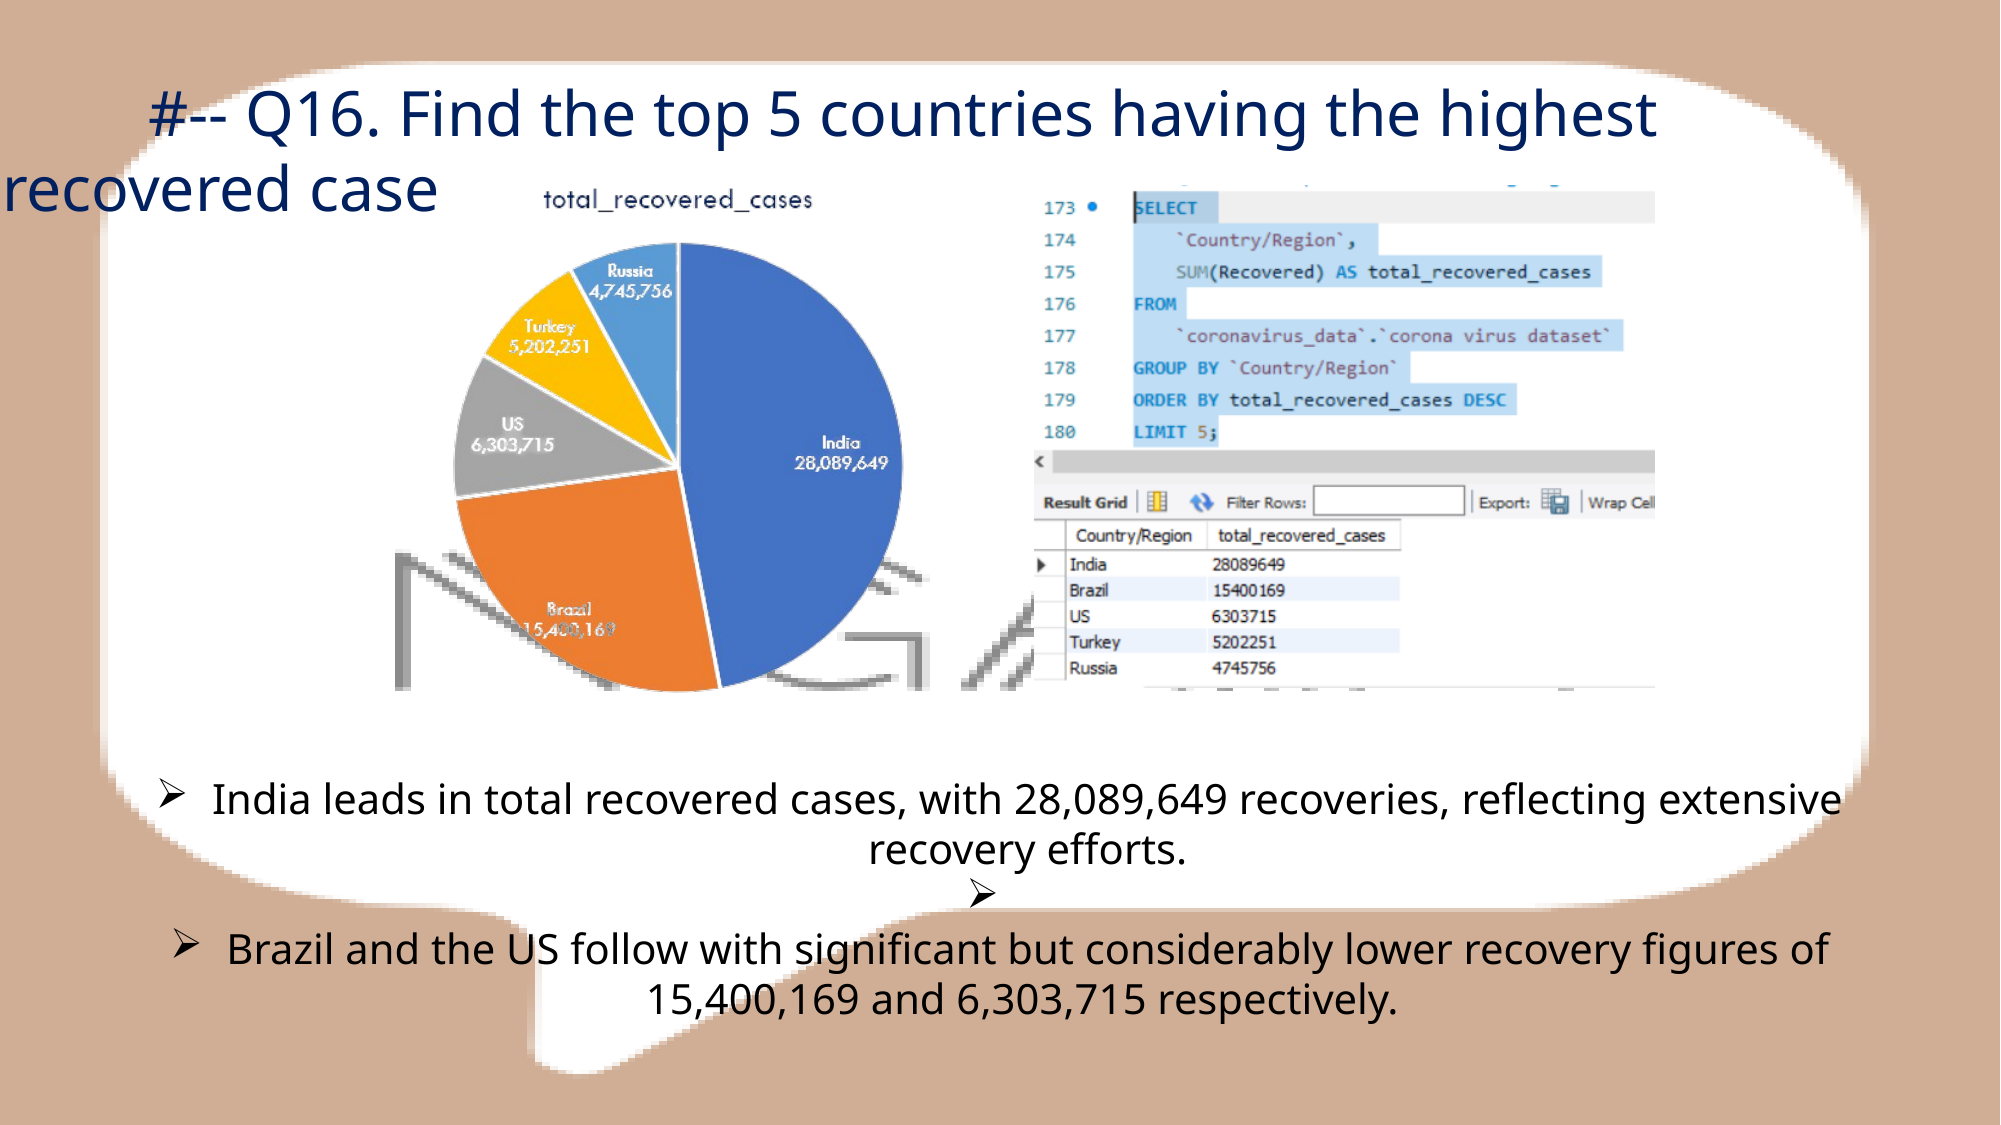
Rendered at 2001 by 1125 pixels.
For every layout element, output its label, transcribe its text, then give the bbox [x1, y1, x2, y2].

text_box #-- Q16. Find the top 5 countries having the highest recovered case [0, 66, 1941, 232]
picture [371, 185, 964, 720]
picture [1034, 185, 1655, 688]
text_box India leads in total recovered cases, with 28,089,649 recoveries, reflecting extensive recovery efforts. Brazil and the US follow with significant but considerably lower recovery figures of 15,400,169 and 6,303,715 respectively. [88, 765, 1912, 1081]
text_box [88, 250, 798, 765]
